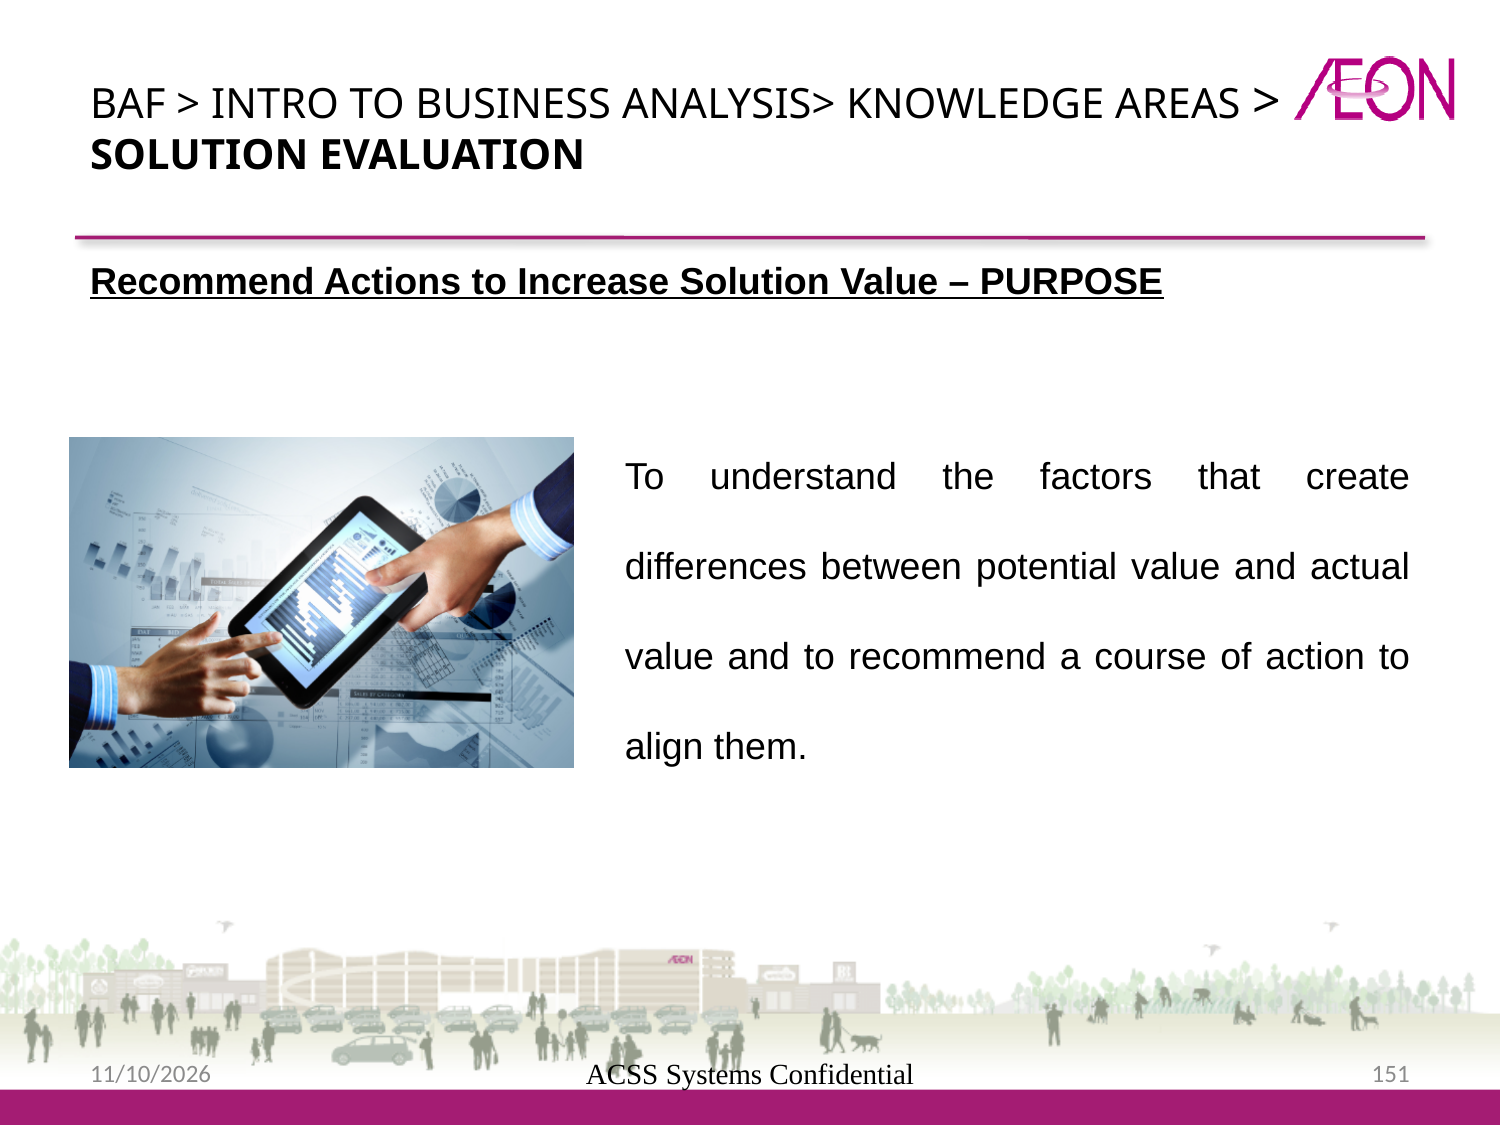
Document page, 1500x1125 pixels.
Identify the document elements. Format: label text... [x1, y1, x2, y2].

footer ACSS Systems Confidential [512, 1042, 988, 1103]
text_box To understand the factors that create differences between potential value and actual value and to recommend a course of action to align them. [609, 399, 1425, 865]
list Recommend Actions to Increase Solution Value – PURPOSE [75, 249, 1463, 338]
picture [0, 874, 1500, 1089]
title BAF > IntRo to BUSINESS ANALYSIS> KNOWLEDGE AREAS > SOLUTION EVALUATION [75, 29, 1463, 217]
slide_number 151 [1074, 1042, 1425, 1103]
picture [69, 437, 574, 769]
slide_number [75, 1042, 425, 1103]
picture [1284, 44, 1463, 132]
